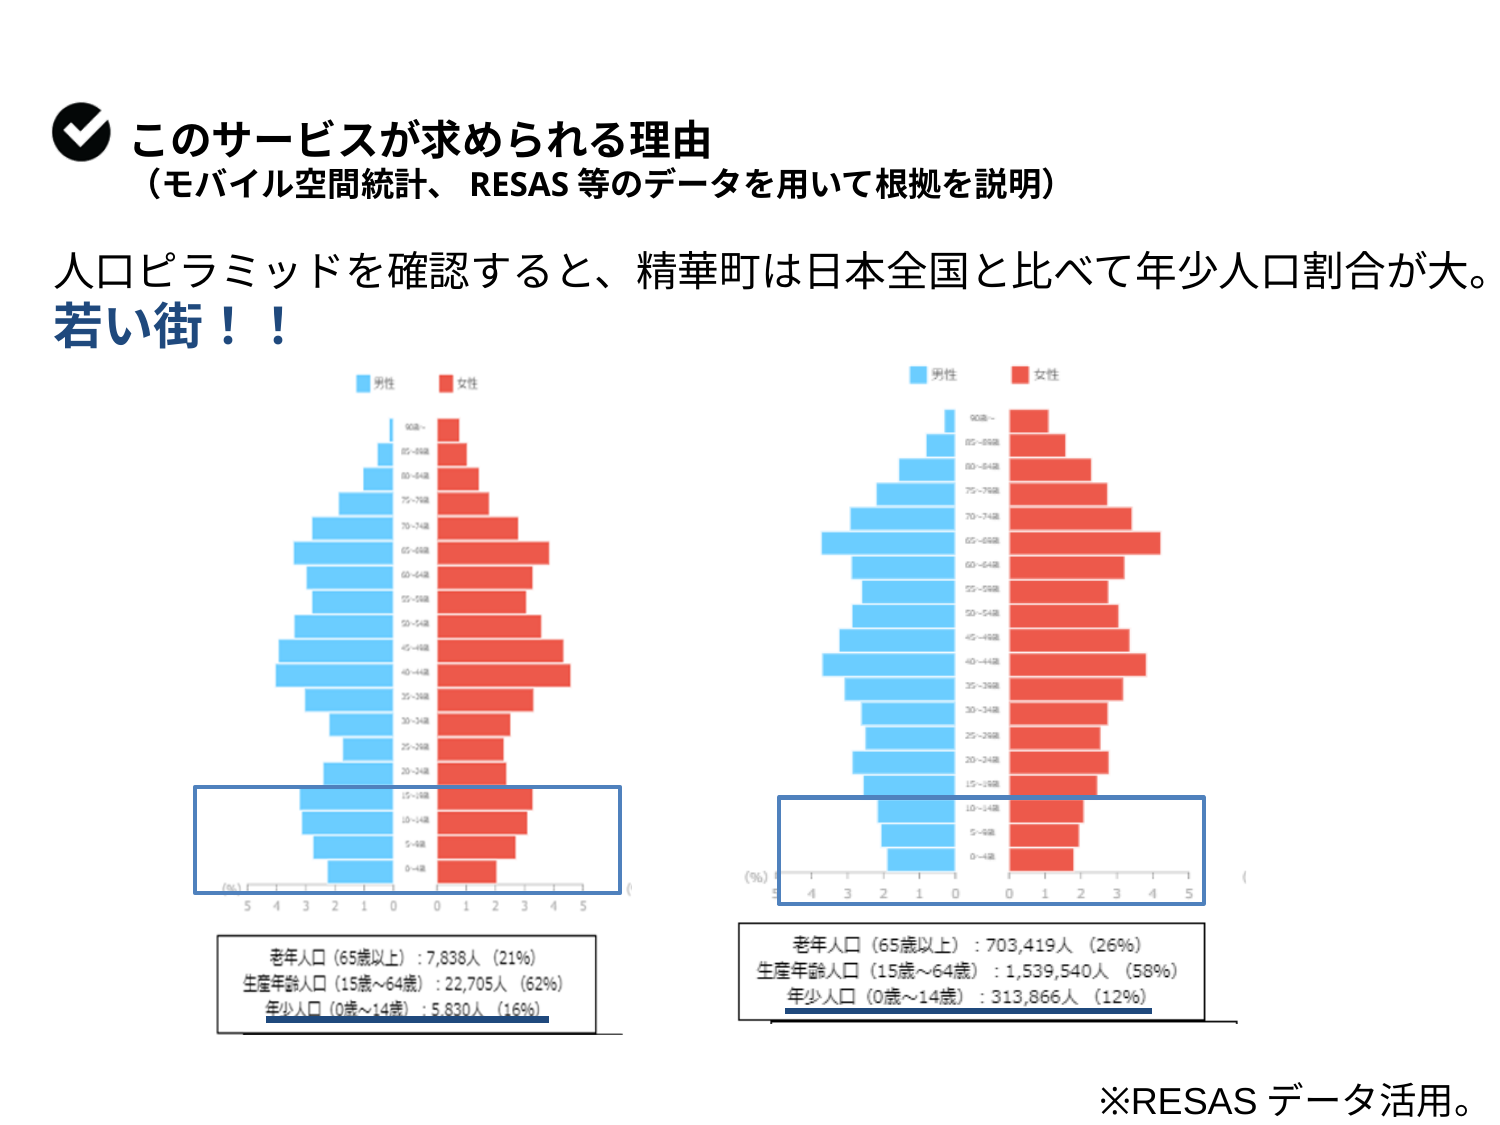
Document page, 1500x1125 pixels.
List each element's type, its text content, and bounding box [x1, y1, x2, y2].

picture [194, 349, 633, 1036]
text_box 人口ピラミッドを確認すると、精華町は日本全国と比べて年少人口割合が大。 若い街！！ [38, 236, 1500, 362]
text_box ※RESASデータ活用。 [1084, 1069, 1500, 1125]
picture [38, 89, 125, 175]
text_box このサービスが求められる理由 （モバイル空間統計、RESAS等のデータを用いて根拠を説明） [113, 106, 1471, 211]
picture [711, 331, 1247, 1024]
